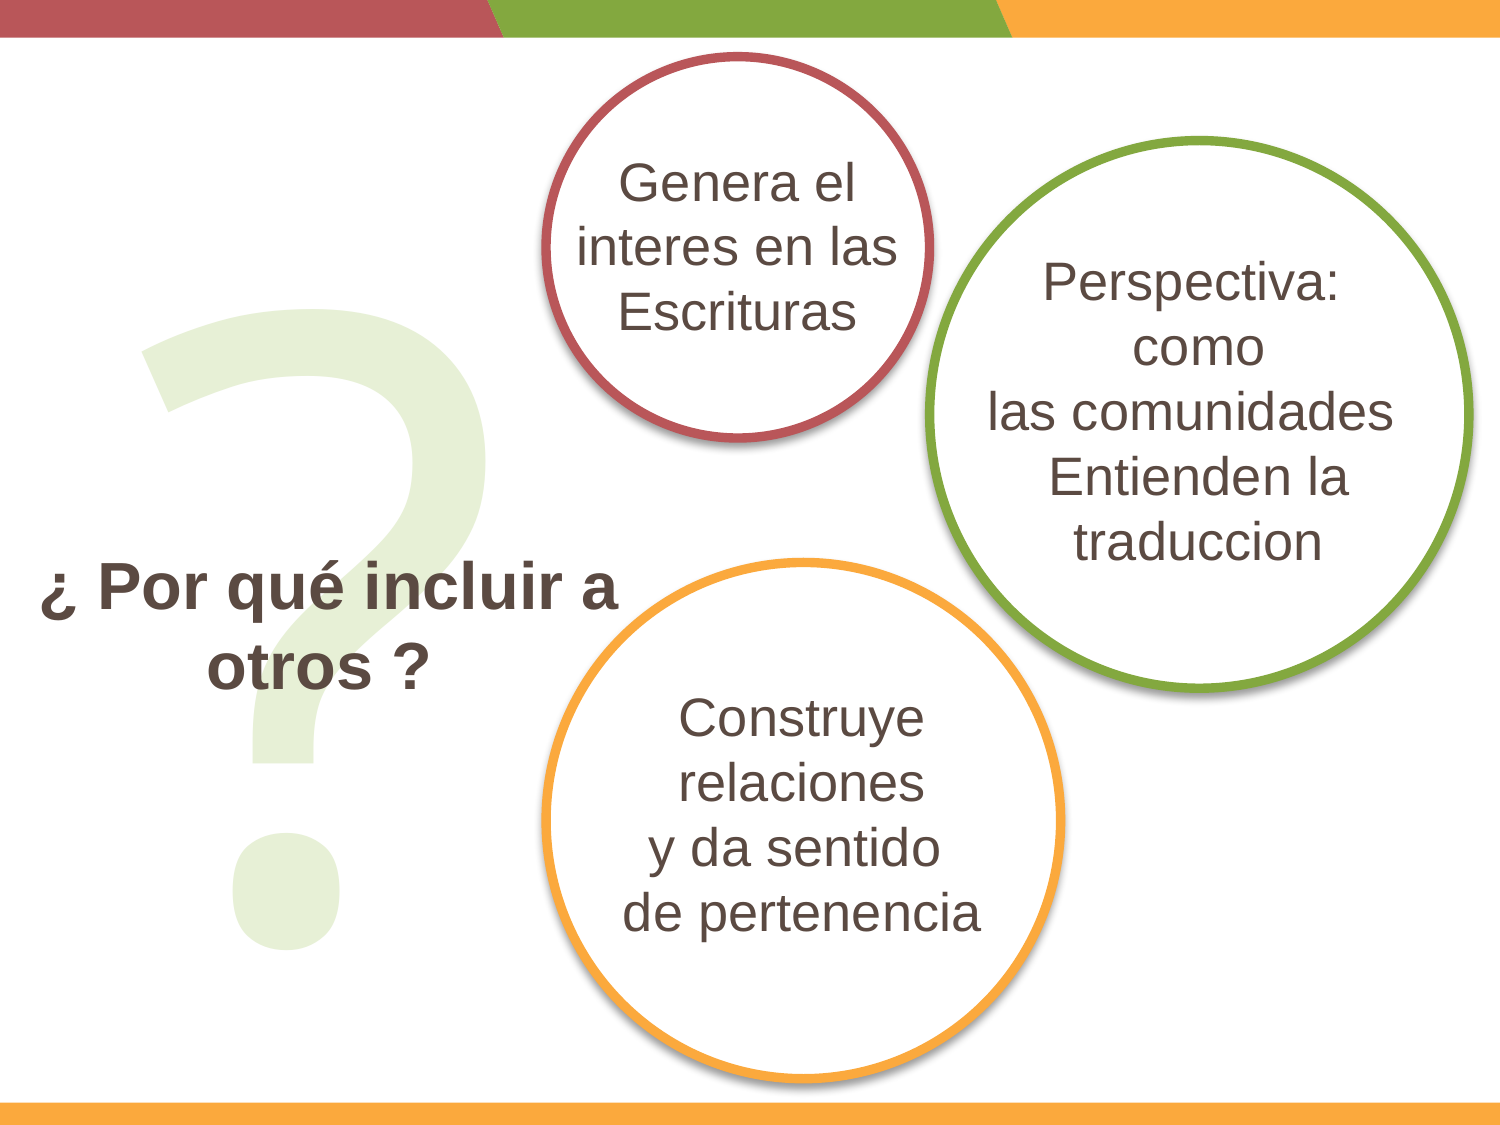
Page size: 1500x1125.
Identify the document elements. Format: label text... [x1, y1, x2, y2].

text_box [929, 350, 953, 526]
text_box [579, 56, 896, 139]
text_box [1446, 304, 1469, 525]
text_box [1008, 140, 1406, 238]
text_box Perspectiva: como las comunidades Entienden la traduccion [953, 238, 1446, 579]
text_box [590, 562, 1016, 675]
text_box [576, 350, 900, 439]
text_box [983, 579, 1415, 689]
text_box Construye relaciones y da sentido de pertenencia [585, 675, 1021, 950]
text_box ¿ Por qué incluir a otros ? [0, 535, 640, 711]
text_box Genera el interes en las Escrituras [468, 139, 1008, 350]
text_box ? [116, 711, 523, 1120]
text_box [546, 682, 1061, 1079]
text_box ? [116, 61, 523, 535]
